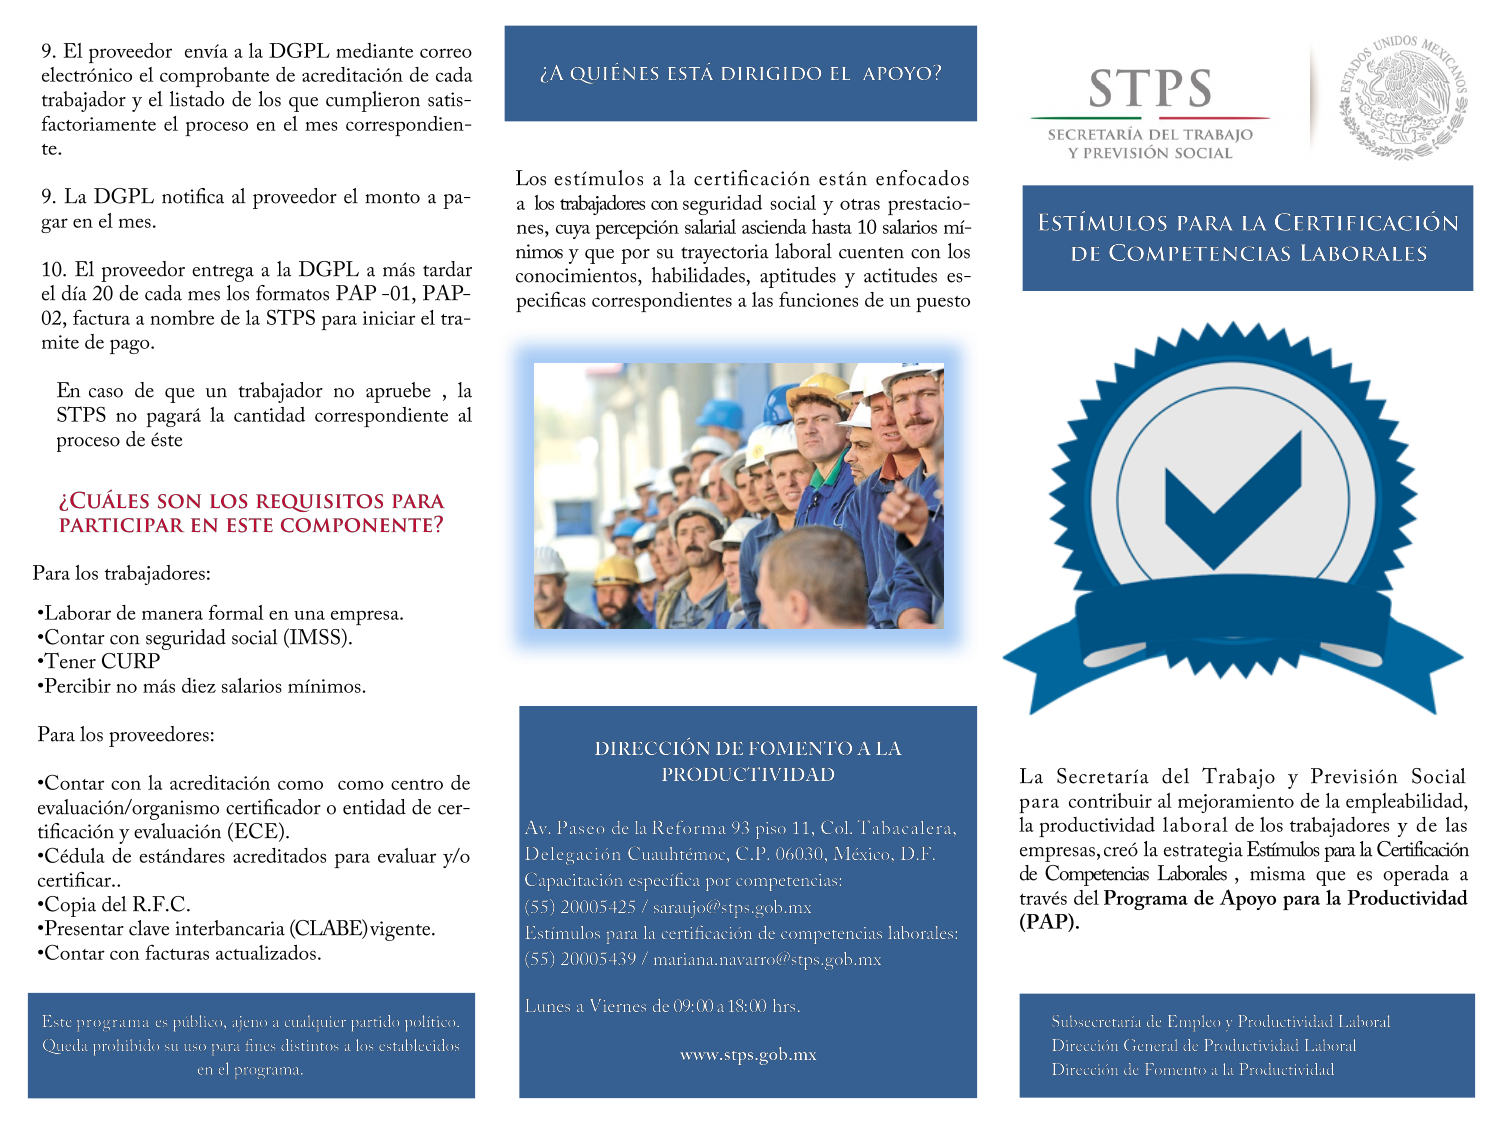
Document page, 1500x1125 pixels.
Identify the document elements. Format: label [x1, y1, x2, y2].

text_box [1051, 1010, 1398, 1040]
text_box [556, 237, 984, 273]
text_box [524, 894, 820, 920]
text_box [197, 1058, 311, 1087]
text_box [680, 1041, 826, 1073]
text_box [504, 25, 978, 122]
text_box [37, 890, 200, 914]
text_box [539, 60, 954, 86]
text_box [516, 213, 555, 237]
text_box [41, 1010, 76, 1039]
text_box [1019, 859, 1234, 884]
text_box [515, 237, 556, 262]
text_box [390, 279, 462, 304]
text_box [515, 262, 980, 297]
text_box [1051, 1034, 1364, 1063]
text_box [58, 511, 457, 538]
text_box [41, 61, 486, 97]
text_box [524, 815, 556, 841]
text_box [1068, 787, 1487, 822]
text_box [1103, 835, 1479, 859]
text_box [555, 213, 979, 237]
text_box [37, 672, 375, 707]
text_box [1019, 762, 1460, 787]
text_box [1019, 811, 1445, 835]
text_box [952, 815, 967, 847]
text_box [524, 920, 976, 952]
text_box [56, 377, 88, 401]
text_box [516, 286, 984, 321]
text_box [37, 842, 484, 877]
text_box [41, 134, 70, 169]
text_box [534, 189, 682, 213]
text_box [1019, 884, 1103, 919]
text_box [42, 1034, 471, 1063]
text_box [76, 1010, 471, 1034]
text_box [1019, 993, 1476, 1098]
text_box [1022, 185, 1474, 291]
text_box [32, 559, 219, 594]
text_box [37, 720, 223, 756]
text_box [524, 841, 945, 873]
text_box [519, 706, 978, 1099]
picture [533, 363, 944, 629]
text_box [515, 164, 987, 200]
text_box [594, 736, 918, 768]
text_box [56, 401, 486, 436]
text_box [41, 207, 165, 242]
text_box [1103, 884, 1481, 919]
text_box [41, 255, 487, 291]
text_box [1019, 908, 1090, 944]
text_box [1012, 26, 1479, 167]
text_box [37, 939, 330, 974]
text_box [41, 37, 486, 61]
text_box [37, 769, 484, 804]
text_box [41, 328, 164, 363]
text_box [37, 914, 289, 939]
text_box [370, 914, 444, 950]
text_box [37, 817, 299, 842]
text_box [524, 867, 851, 900]
text_box [37, 623, 362, 659]
text_box [857, 815, 952, 847]
text_box [524, 946, 890, 978]
text_box [41, 182, 481, 218]
text_box [1234, 859, 1483, 895]
text_box [1069, 239, 1442, 268]
text_box [88, 377, 486, 401]
text_box [56, 425, 191, 461]
text_box [37, 866, 129, 890]
picture [976, 308, 1500, 729]
text_box [41, 85, 480, 110]
text_box [58, 487, 462, 514]
text_box [37, 647, 171, 672]
text_box [41, 279, 381, 304]
text_box [462, 279, 481, 315]
text_box [661, 762, 849, 794]
text_box [1445, 811, 1480, 846]
text_box [1036, 208, 1480, 237]
text_box [381, 279, 390, 304]
text_box [651, 815, 731, 841]
text_box [1019, 787, 1068, 811]
text_box [37, 599, 413, 634]
text_box [41, 304, 480, 339]
text_box [772, 993, 808, 1025]
text_box [556, 815, 651, 841]
text_box [1460, 762, 1481, 787]
text_box [1019, 835, 1103, 859]
text_box [41, 110, 481, 145]
text_box [1051, 1058, 1342, 1087]
text_box [516, 189, 534, 213]
text_box [524, 993, 772, 1025]
text_box [37, 793, 479, 829]
text_box [289, 914, 370, 950]
text_box [27, 992, 476, 1099]
text_box [731, 815, 857, 841]
text_box [682, 189, 979, 213]
